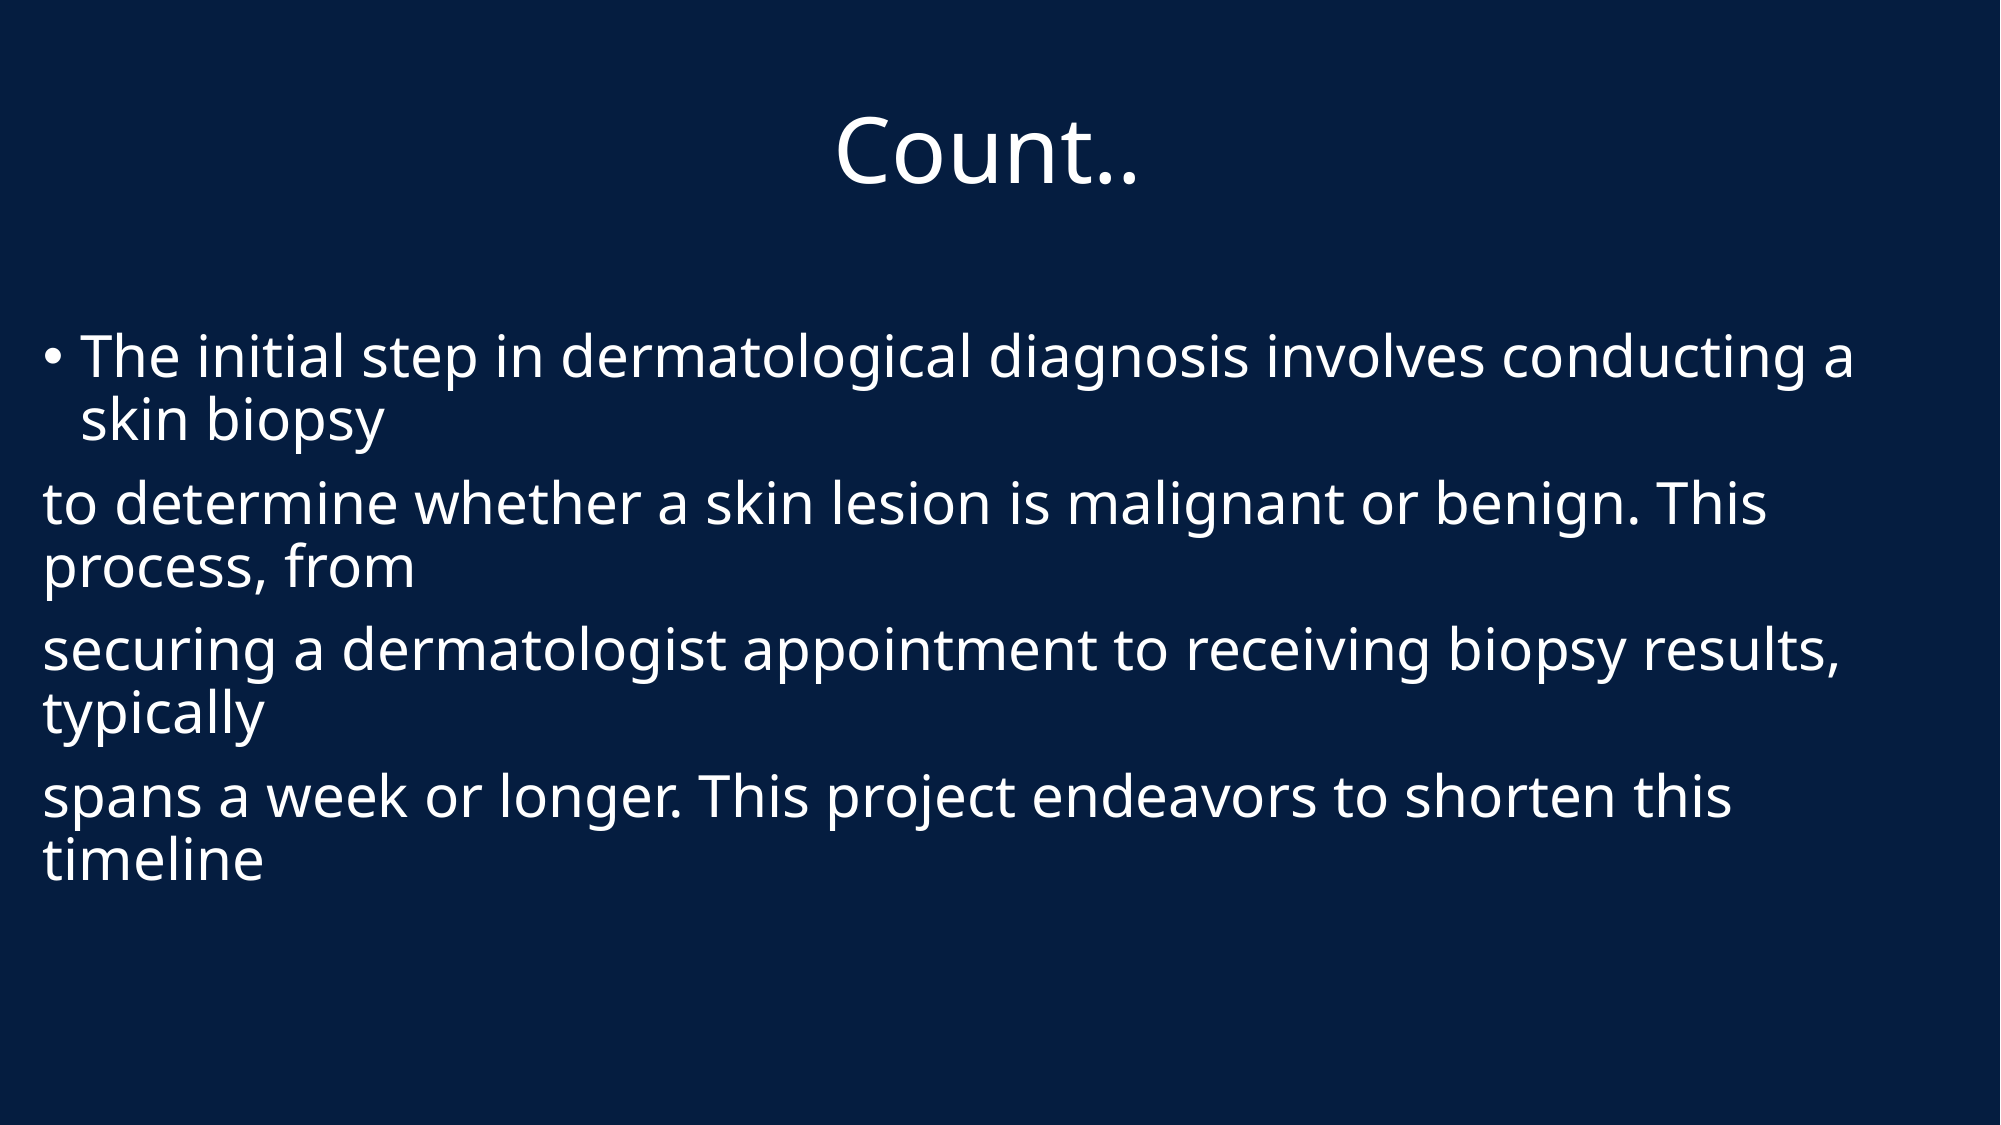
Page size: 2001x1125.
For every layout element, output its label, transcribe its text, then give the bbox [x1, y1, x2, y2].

list The initial step in dermatological diagnosis involves conducting a skin biopsy to determine whether a skin lesion is malignant or benign. This process, from securing a dermatologist appointment to receiving biopsy results, typically spans a week or longer. This project endeavors to shorten this timeline [27, 229, 1984, 1106]
title Count.. [137, 59, 1863, 229]
